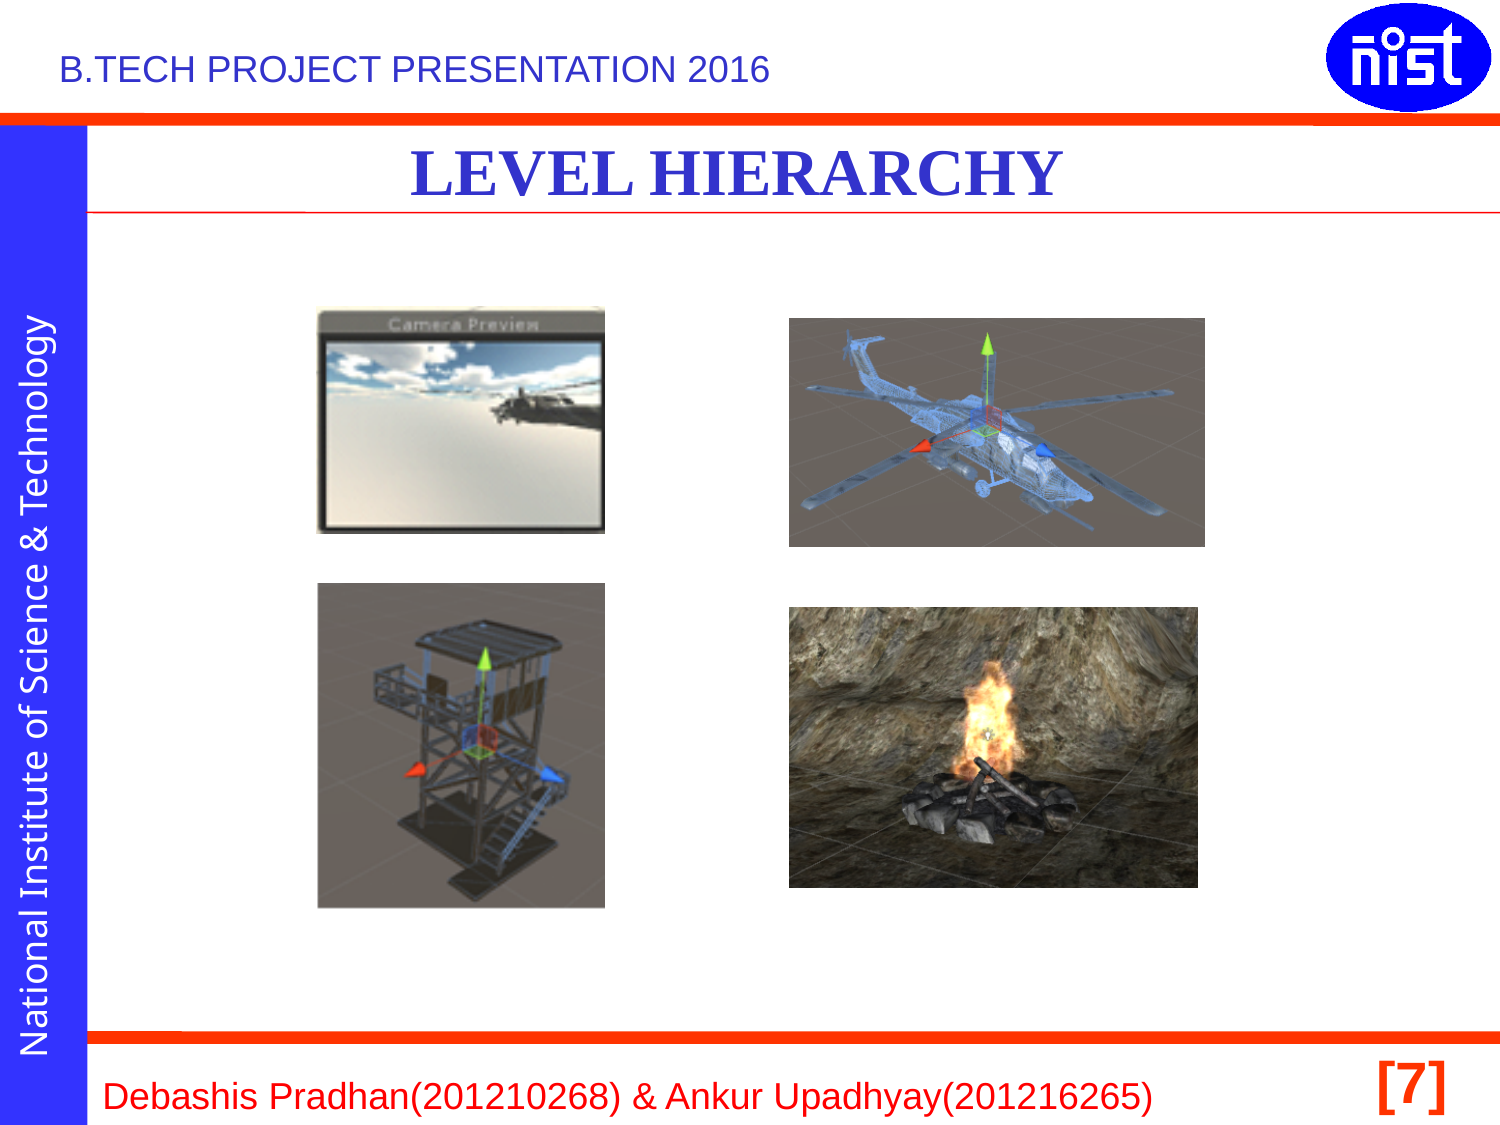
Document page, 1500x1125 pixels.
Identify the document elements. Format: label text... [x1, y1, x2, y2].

text_box Debashis Pradhan(201210268) & Ankur Upadhyay(201216265) [87, 1064, 1350, 1125]
picture [316, 583, 605, 912]
picture [1323, 0, 1499, 117]
text_box B.TECH PROJECT PRESENTATION 2016 [43, 37, 786, 98]
picture [789, 606, 1199, 888]
picture [789, 318, 1205, 547]
text_box LEVEL HIERARCHY [87, 121, 1388, 217]
picture [316, 305, 605, 534]
